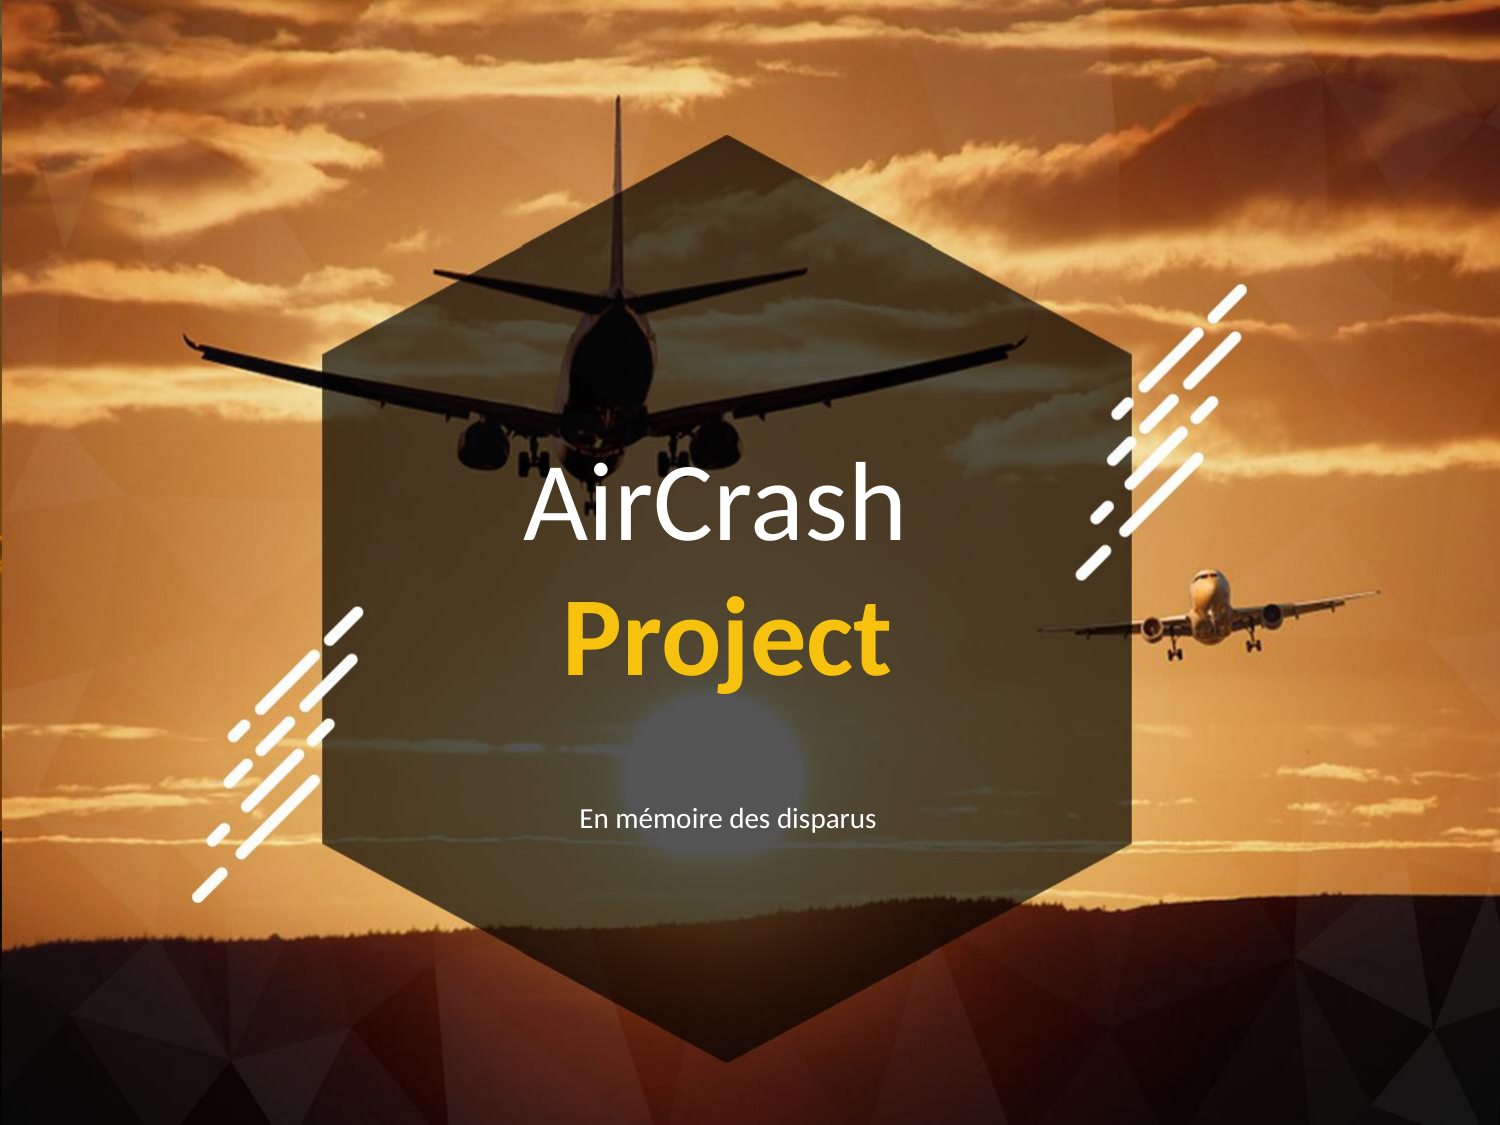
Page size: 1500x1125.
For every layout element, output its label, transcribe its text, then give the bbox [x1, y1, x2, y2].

text_box En mémoire des disparus [446, 791, 1010, 887]
title AirCrash Project [336, 420, 1120, 717]
picture [0, 0, 1500, 1125]
